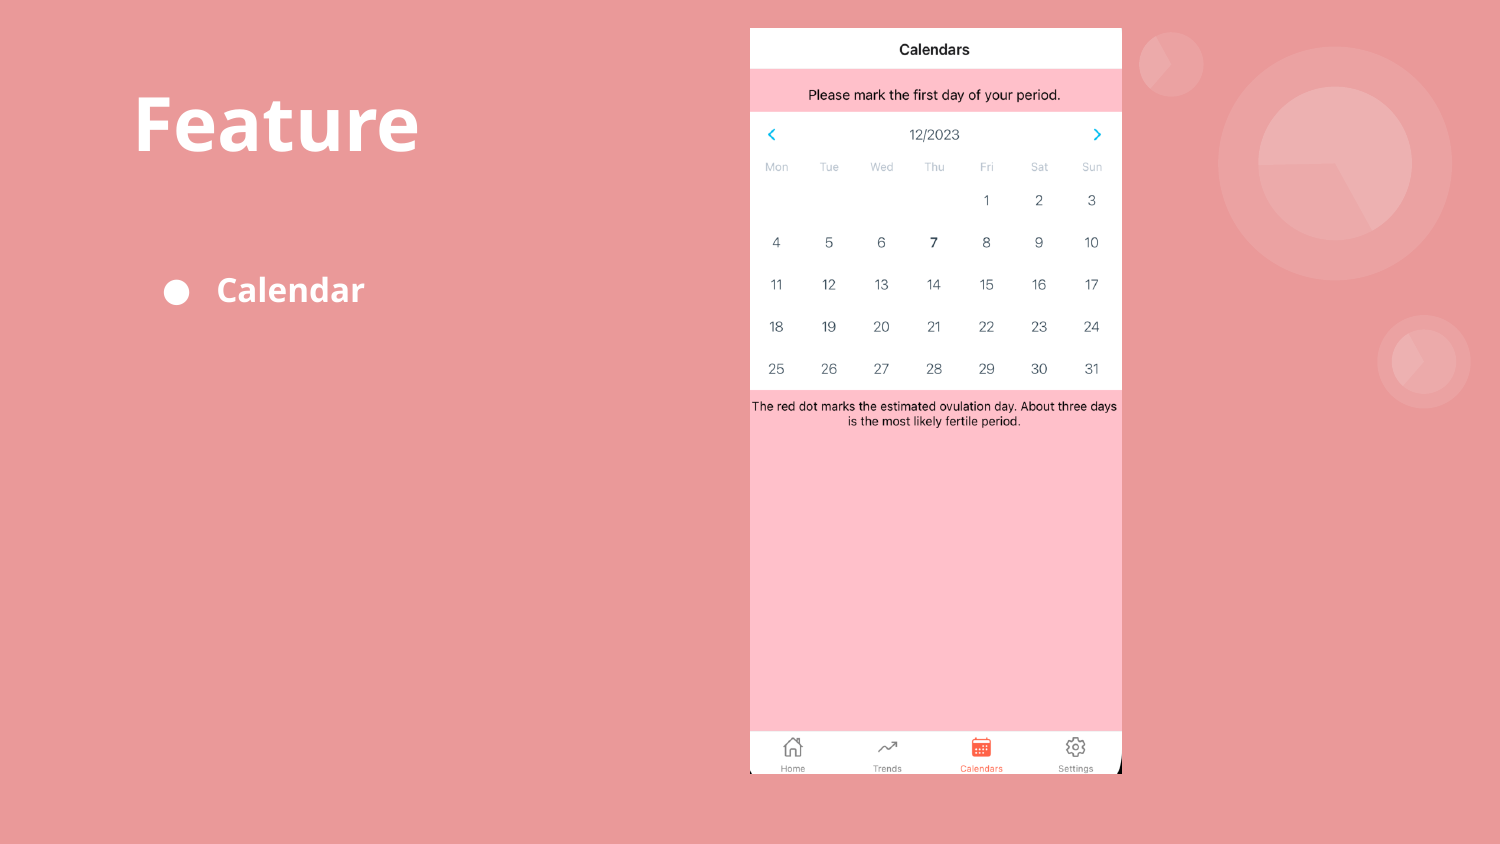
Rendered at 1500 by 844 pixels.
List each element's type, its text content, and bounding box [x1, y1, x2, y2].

title Feature [117, 40, 744, 202]
text_box Calendar [126, 254, 716, 731]
picture [749, 28, 1123, 774]
